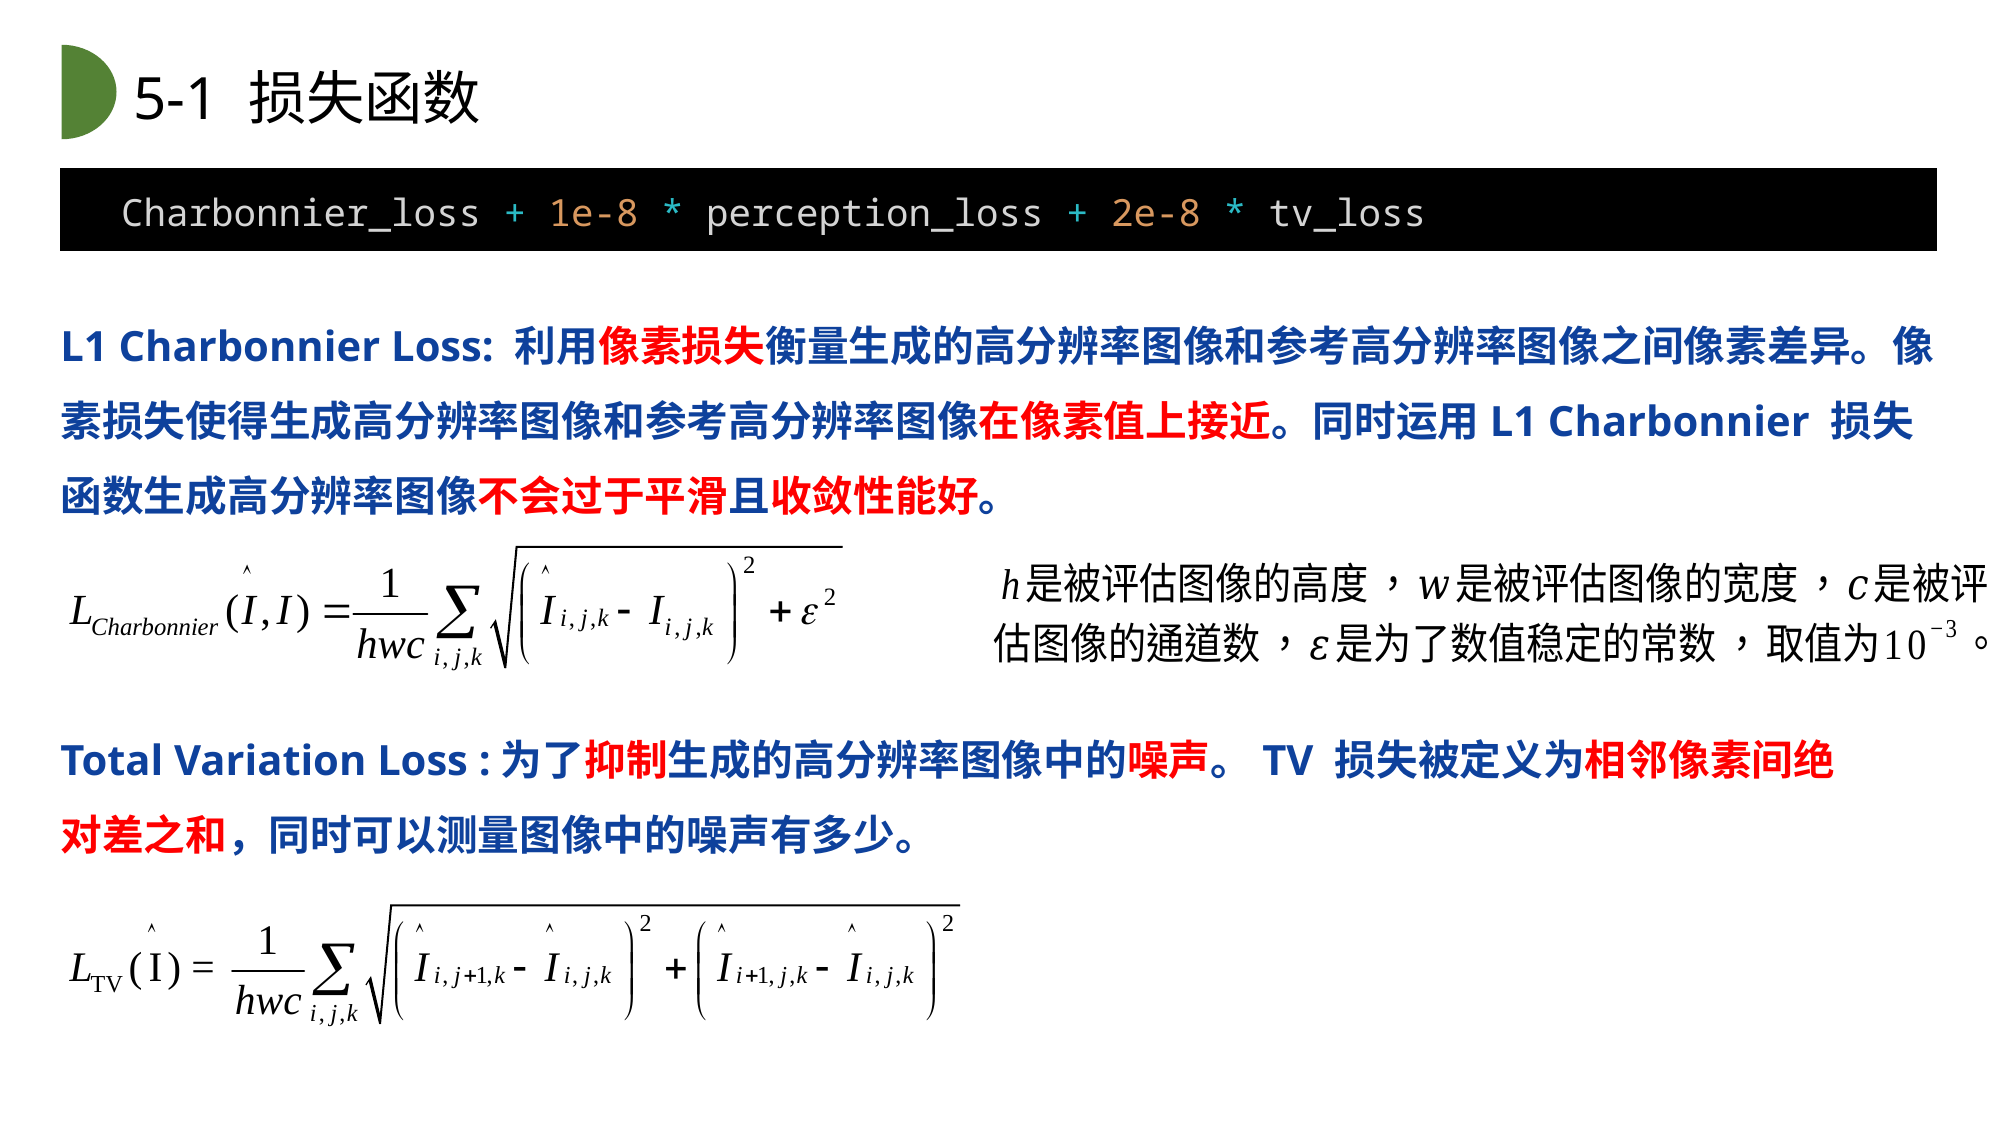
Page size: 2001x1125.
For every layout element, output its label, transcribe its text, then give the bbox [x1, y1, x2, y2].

text_box Charbonnier_loss + 1e-8 * perception_loss + 2e-8 * tv_loss [73, 182, 1778, 242]
picture [61, 534, 851, 680]
text_box L1 Charbonnier Loss: 利用像素损失衡量生成的高分辨率图像和参考高分辨率图像之间像素差异。像素损失使得生成高分辨率图像和参考高分辨率图像在像素值上接近。同时运用L1 Charbonnier 损失函数生成高分辨率图像不会过于平滑且收敛性能好。 [60, 295, 1935, 521]
text_box Total Variation Loss :为了抑制生成的高分辨率图像中的噪声。TV 损失被定义为相邻像素间绝 对差之和，同时可以测量图像中的噪声有多少。 [60, 708, 1935, 859]
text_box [873, 425, 893, 489]
text_box [60, 168, 1937, 251]
text_box [61, 44, 117, 140]
picture [61, 893, 972, 1036]
text_box 5-1 损失函数 [118, 53, 496, 139]
